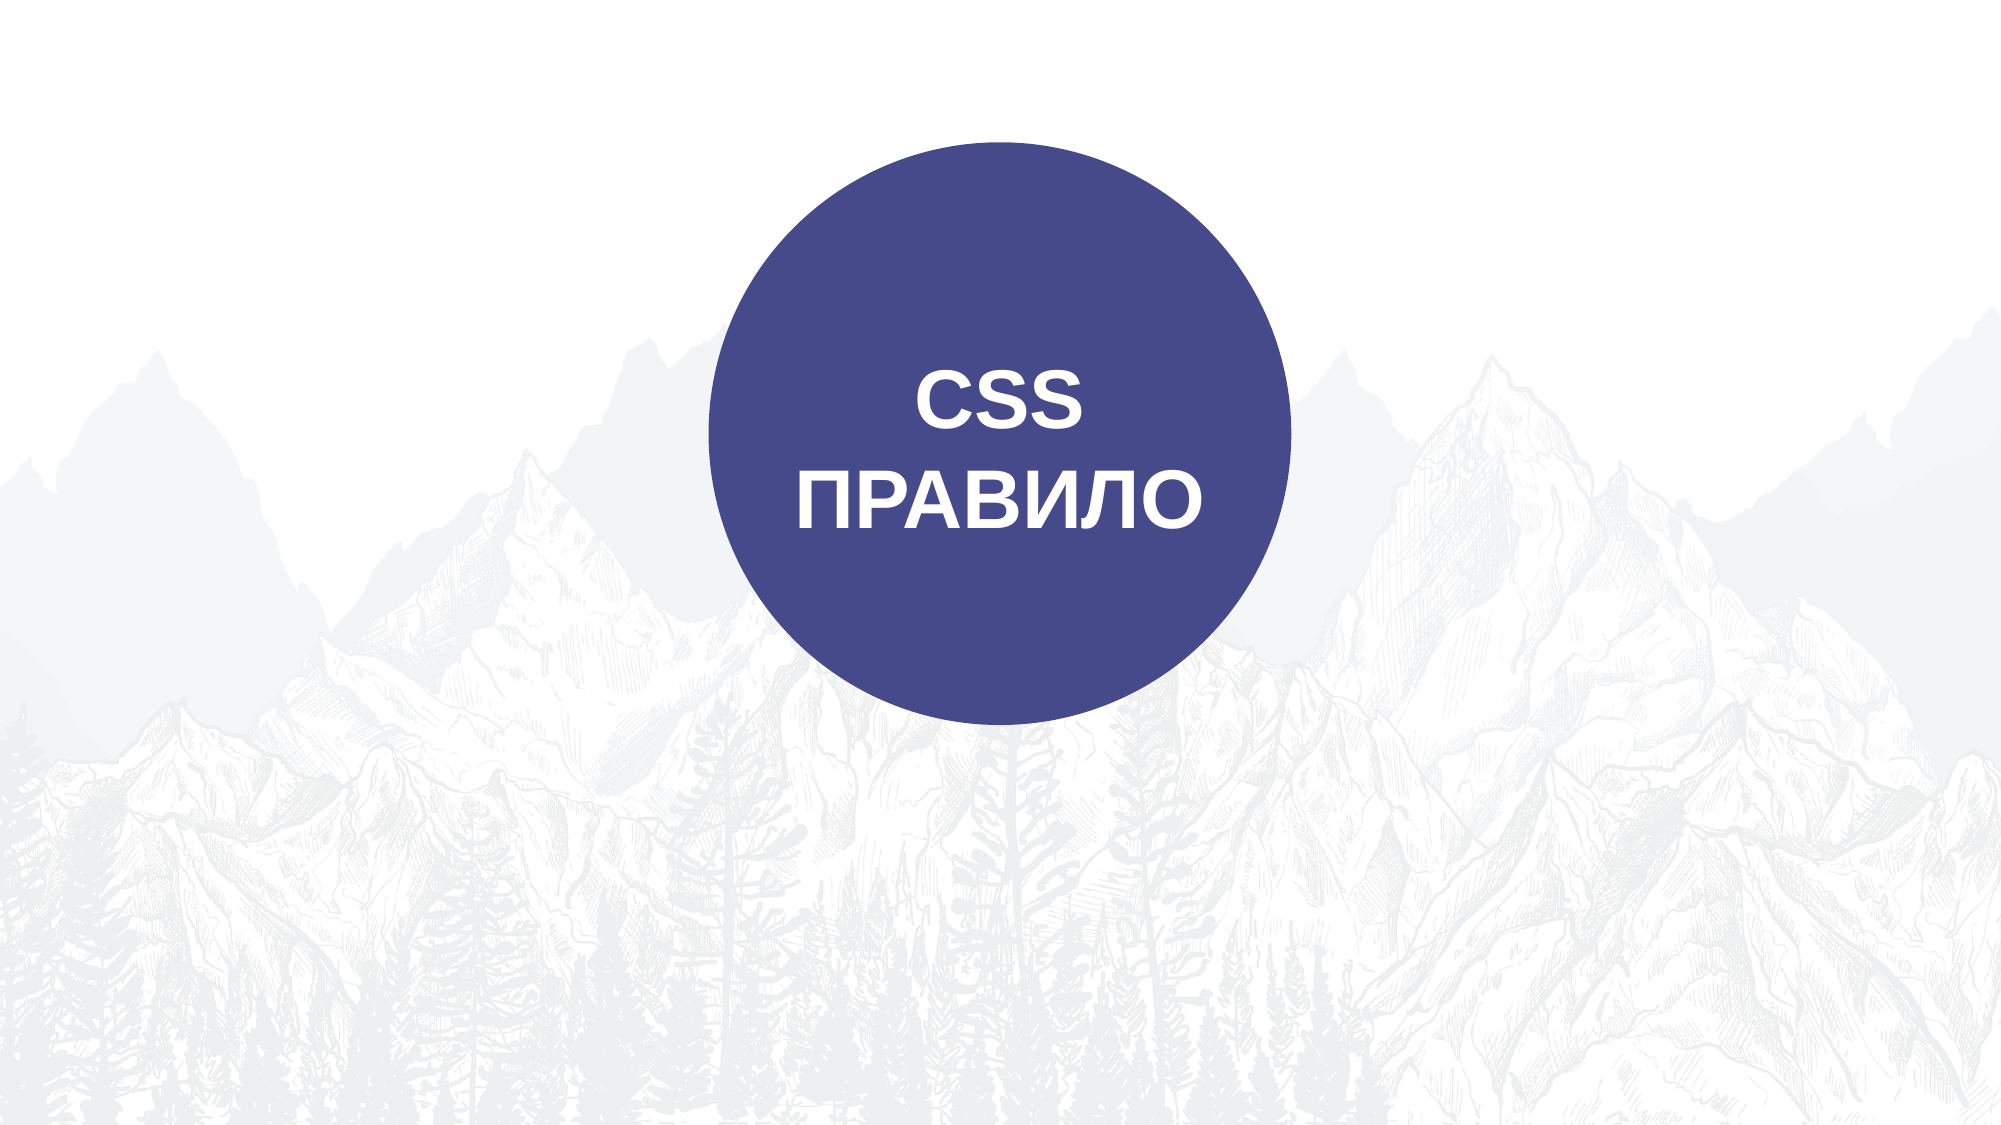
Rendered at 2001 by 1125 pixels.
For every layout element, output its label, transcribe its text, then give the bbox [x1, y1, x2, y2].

text_box CSS ПРАВИЛО [723, 329, 1277, 545]
